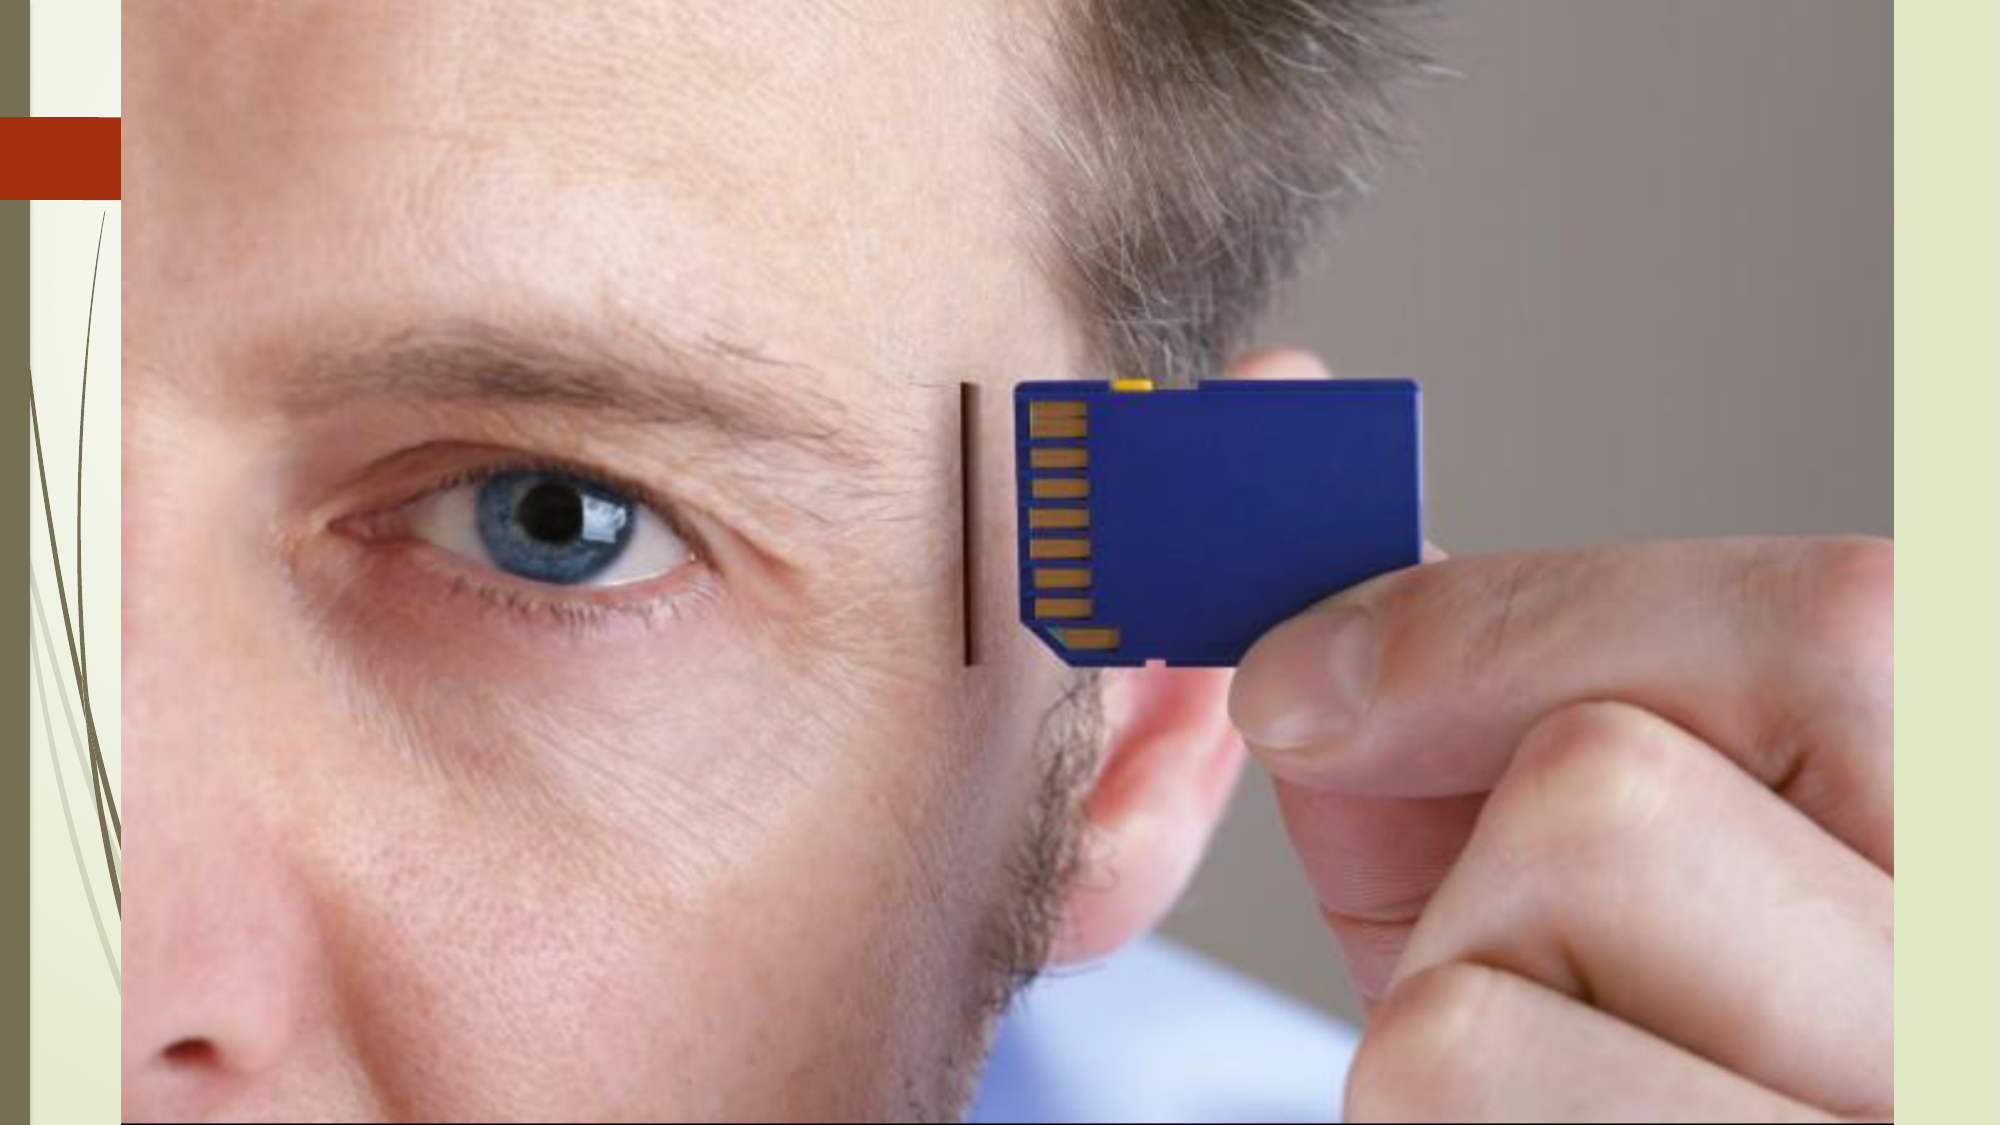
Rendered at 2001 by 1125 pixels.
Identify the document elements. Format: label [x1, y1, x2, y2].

picture [121, 0, 1894, 1125]
